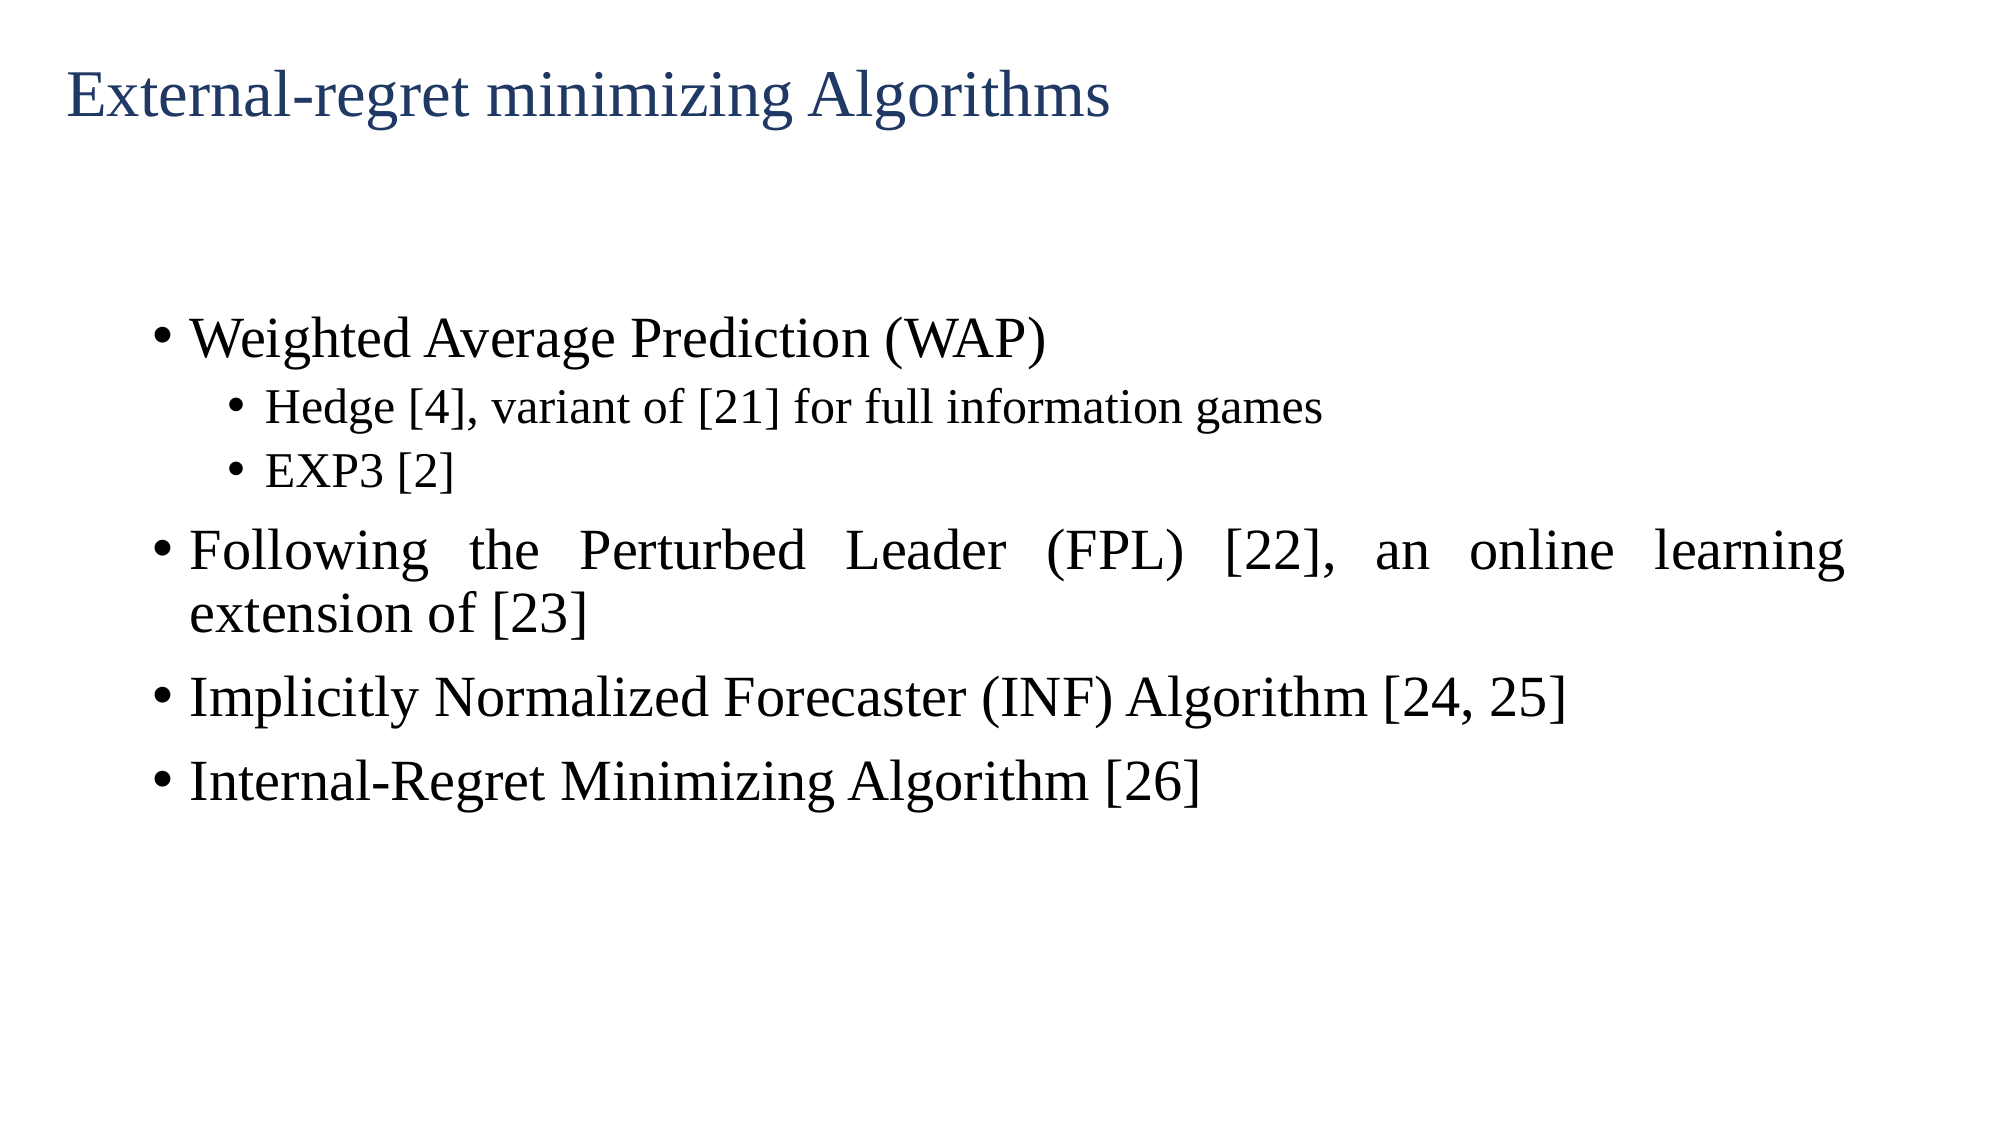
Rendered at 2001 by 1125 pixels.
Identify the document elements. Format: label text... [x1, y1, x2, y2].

list Weighted Average Prediction (WAP) Hedge [4], variant of [21] for full information games EXP3 [2] Following the Perturbed Leader (FPL) [22], an online learning extension of [23] Implicitly Normalized Forecaster (INF) Algorithm [24, 25] Internal-Regret Minimizing Algorithm [26] [137, 299, 1863, 1014]
text_box External-regret minimizing Algorithms [51, 45, 1777, 144]
